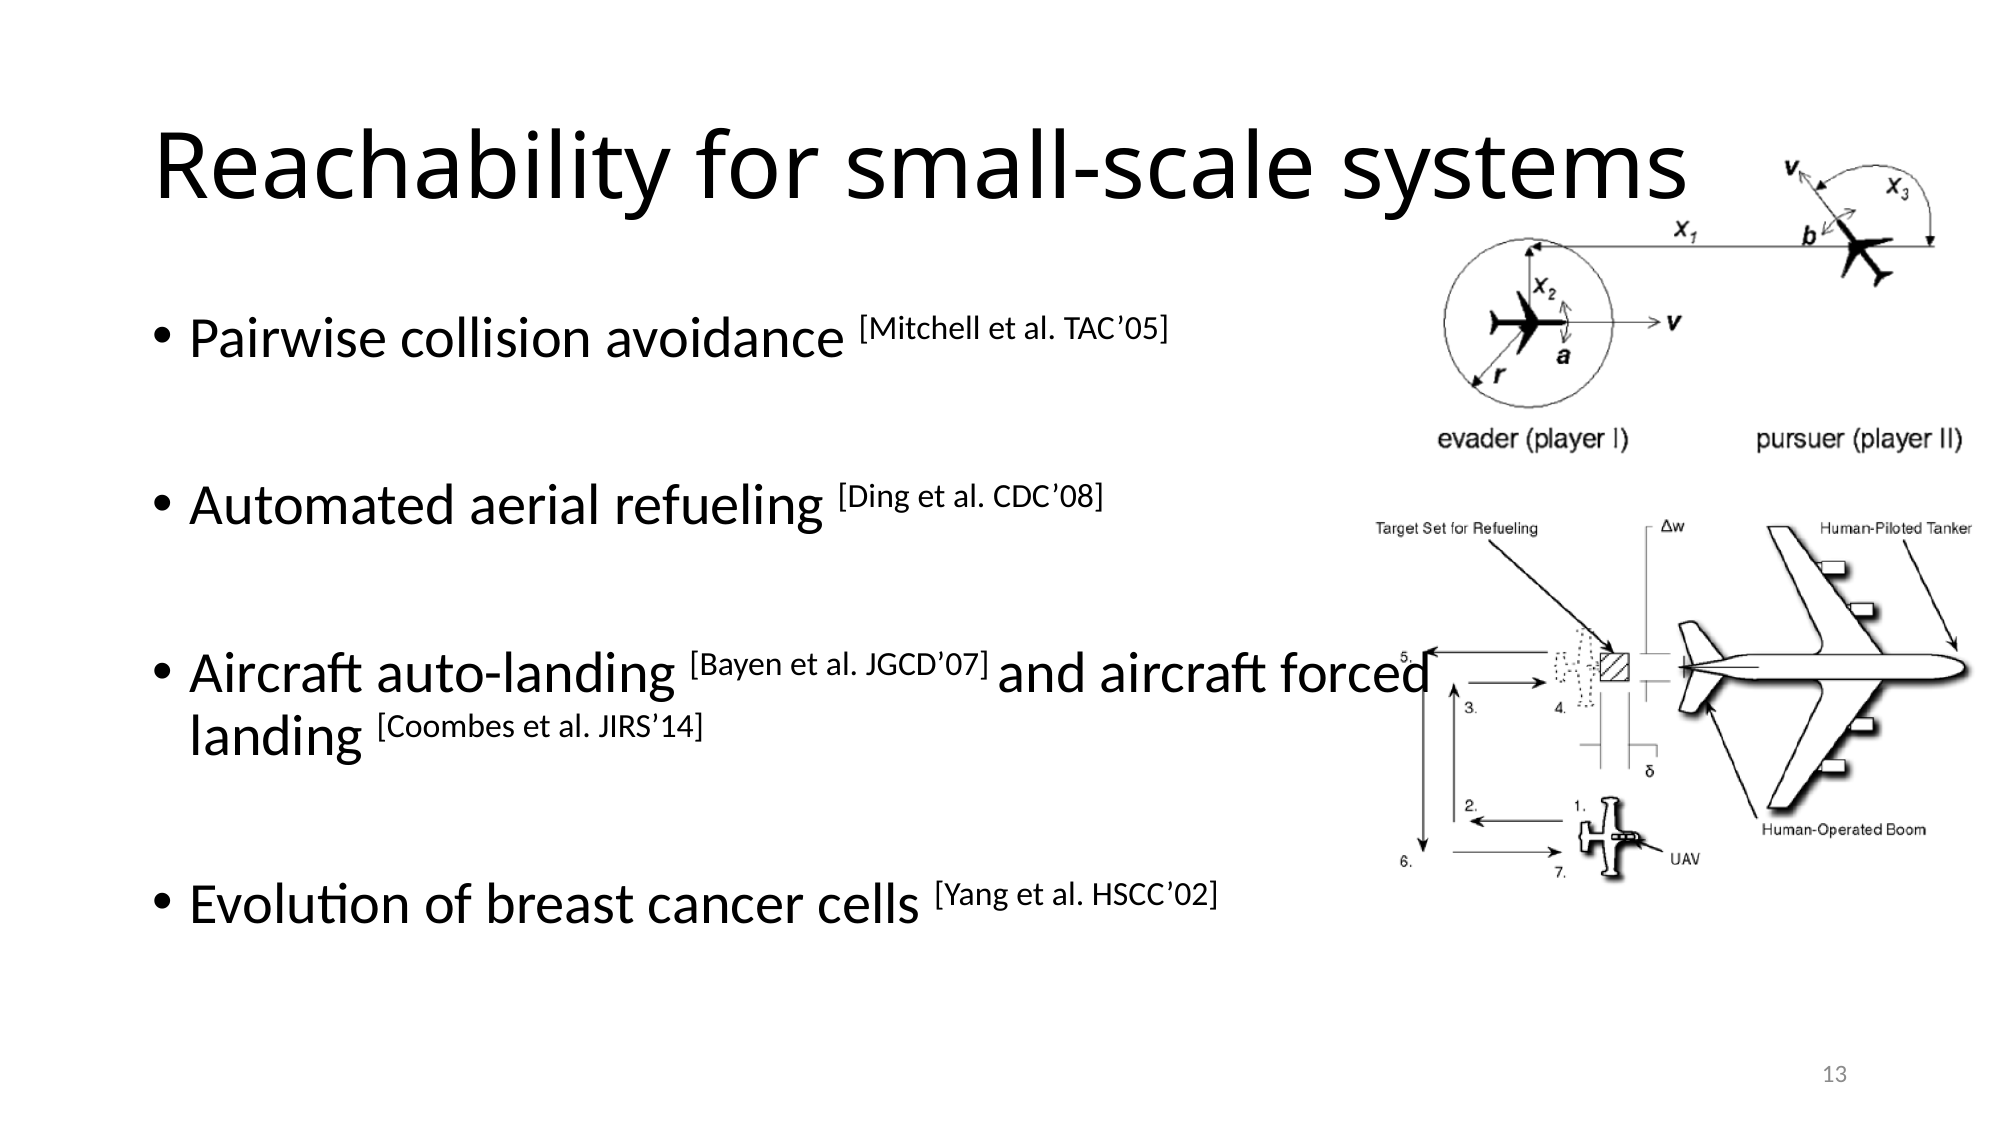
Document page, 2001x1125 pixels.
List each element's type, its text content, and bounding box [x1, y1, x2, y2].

list Pairwise collision avoidance [Mitchell et al. TAC’05] Automated aerial refueling [Ding et al. CDC’08] Aircraft auto-landing [Bayen et al. JGCD’07] and aircraft forced landing [Coombes et al. JIRS’14] Evolution of breast cancer cells [Yang et al. HSCC’02] [137, 299, 1463, 1014]
slide_number 13 [1412, 1042, 1863, 1103]
title Reachability for small-scale systems [137, 59, 1863, 278]
picture [1366, 515, 1980, 898]
picture [1406, 132, 1980, 467]
